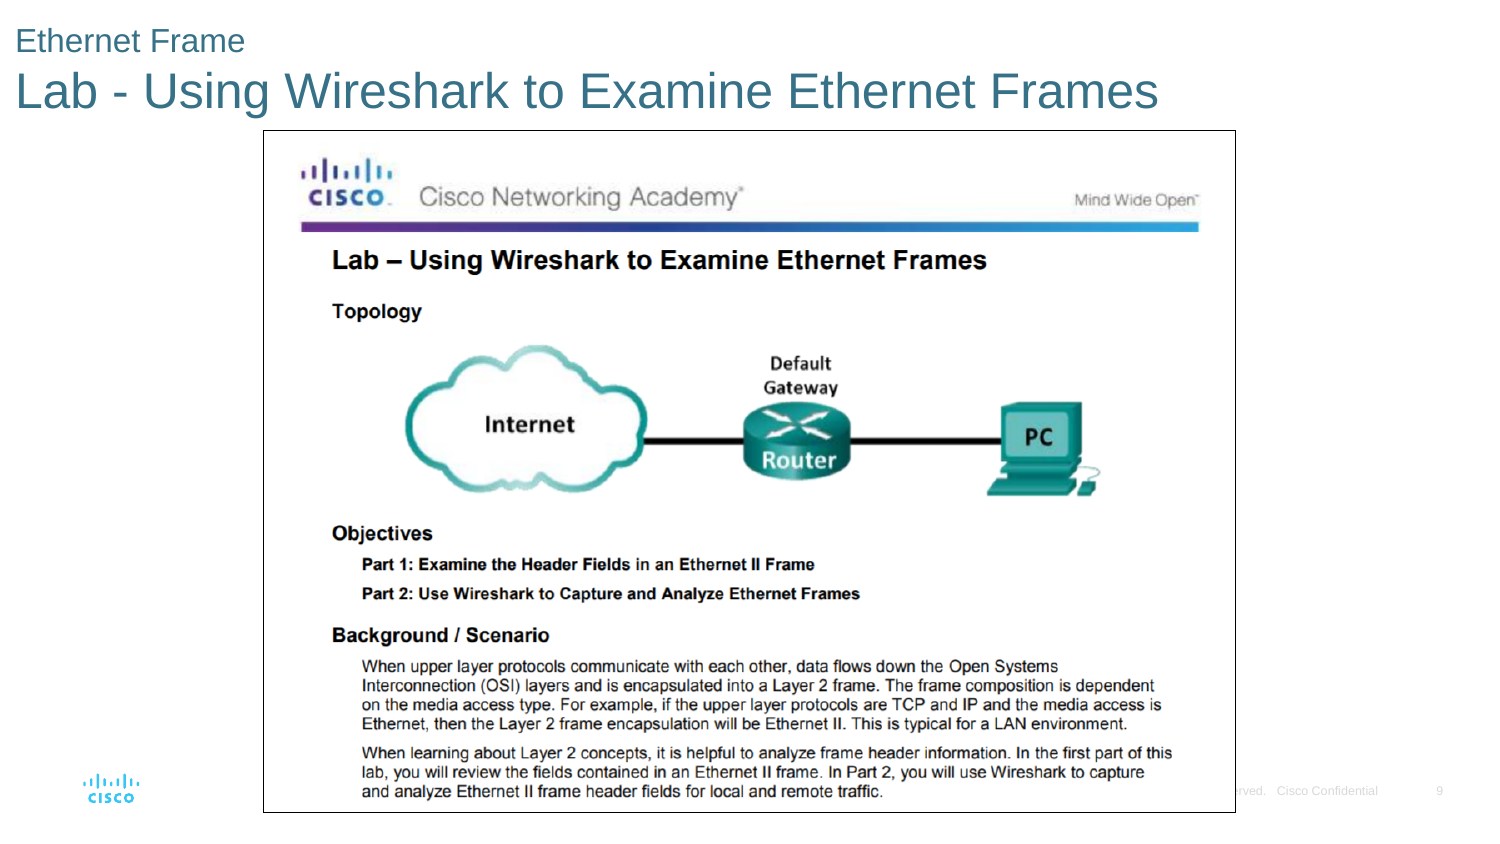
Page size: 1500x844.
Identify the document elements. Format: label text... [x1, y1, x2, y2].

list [263, 130, 1237, 813]
title Ethernet Frame Lab - Using Wireshark to Examine Ethernet Frames [0, 6, 1500, 131]
